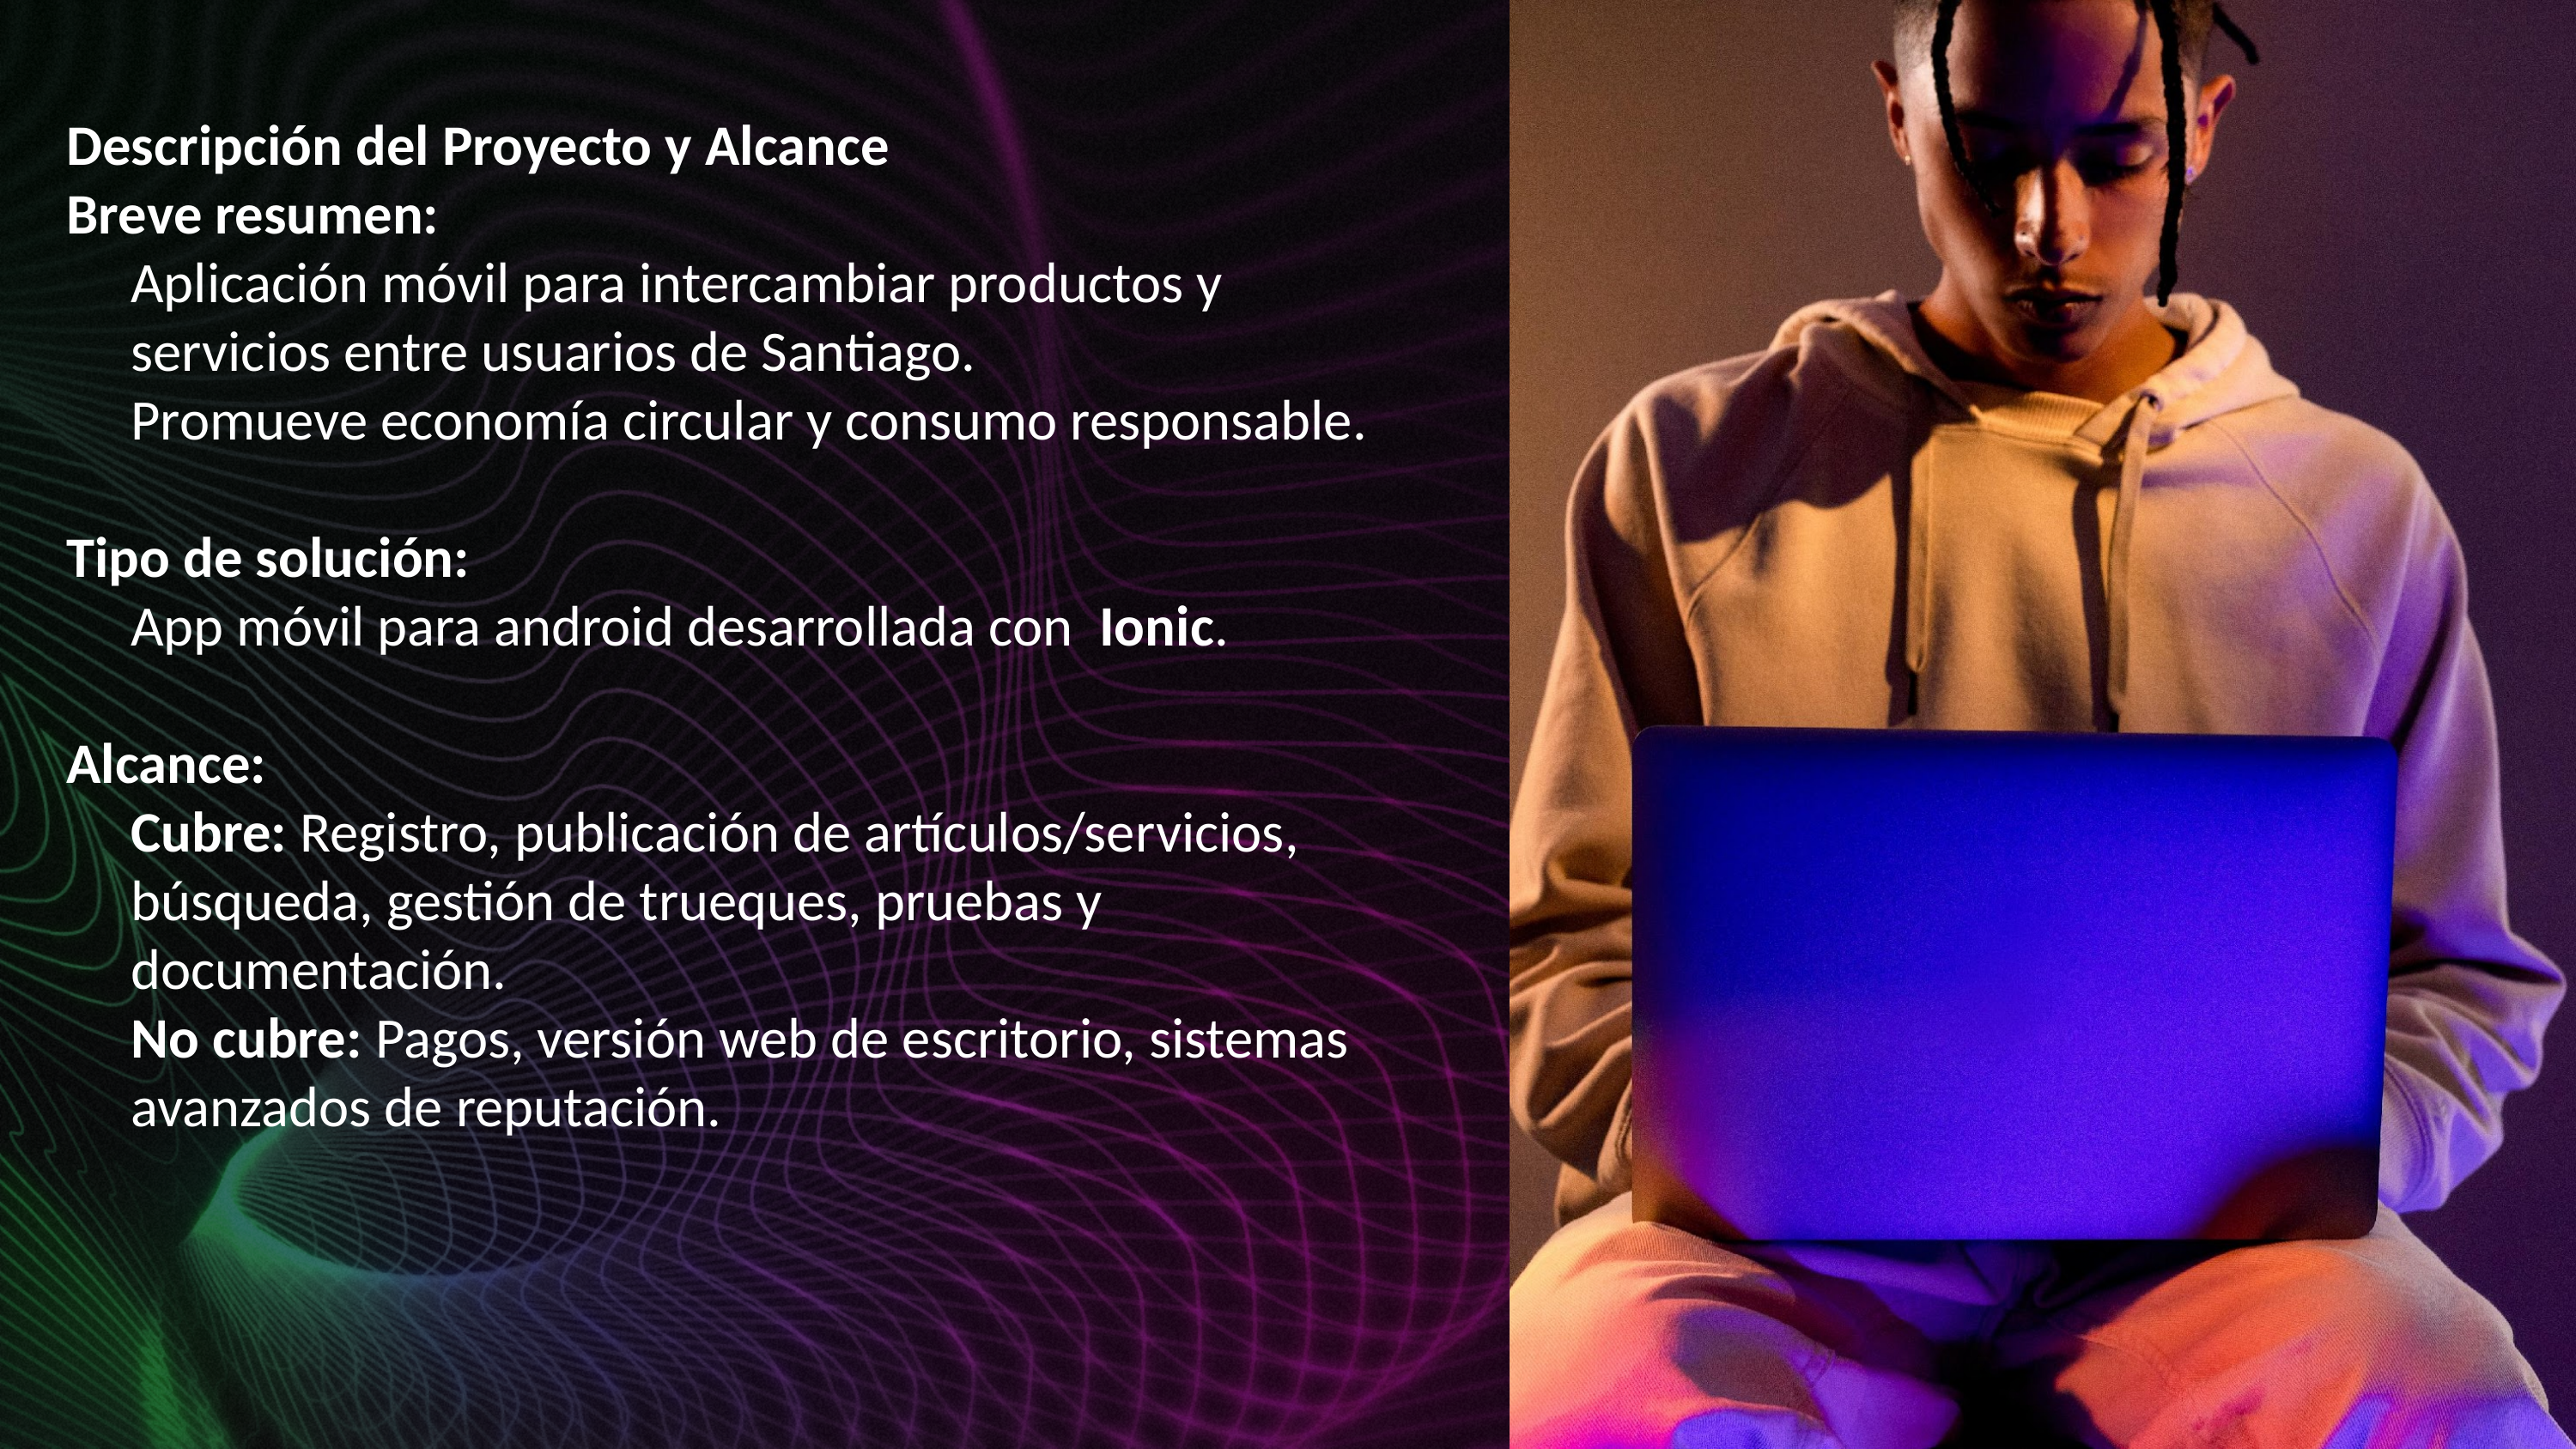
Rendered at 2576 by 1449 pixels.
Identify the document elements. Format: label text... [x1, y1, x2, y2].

text_box [1510, 0, 2576, 1449]
text_box Descripción del Proyecto y Alcance Breve resumen: Aplicación móvil para intercambiar productos y servicios entre usuarios de Santiago. Promueve economía circular y consumo responsable. Tipo de solución: App móvil para android desarrollada con Ionic. Alcance: Cubre: Registro, publicación de artículos/servicios, búsqueda, gestión de trueques, pruebas y documentación. No cubre: Pagos, versión web de escritorio, sistemas avanzados de reputación. [53, 101, 1449, 1214]
text_box [0, 0, 1510, 1449]
